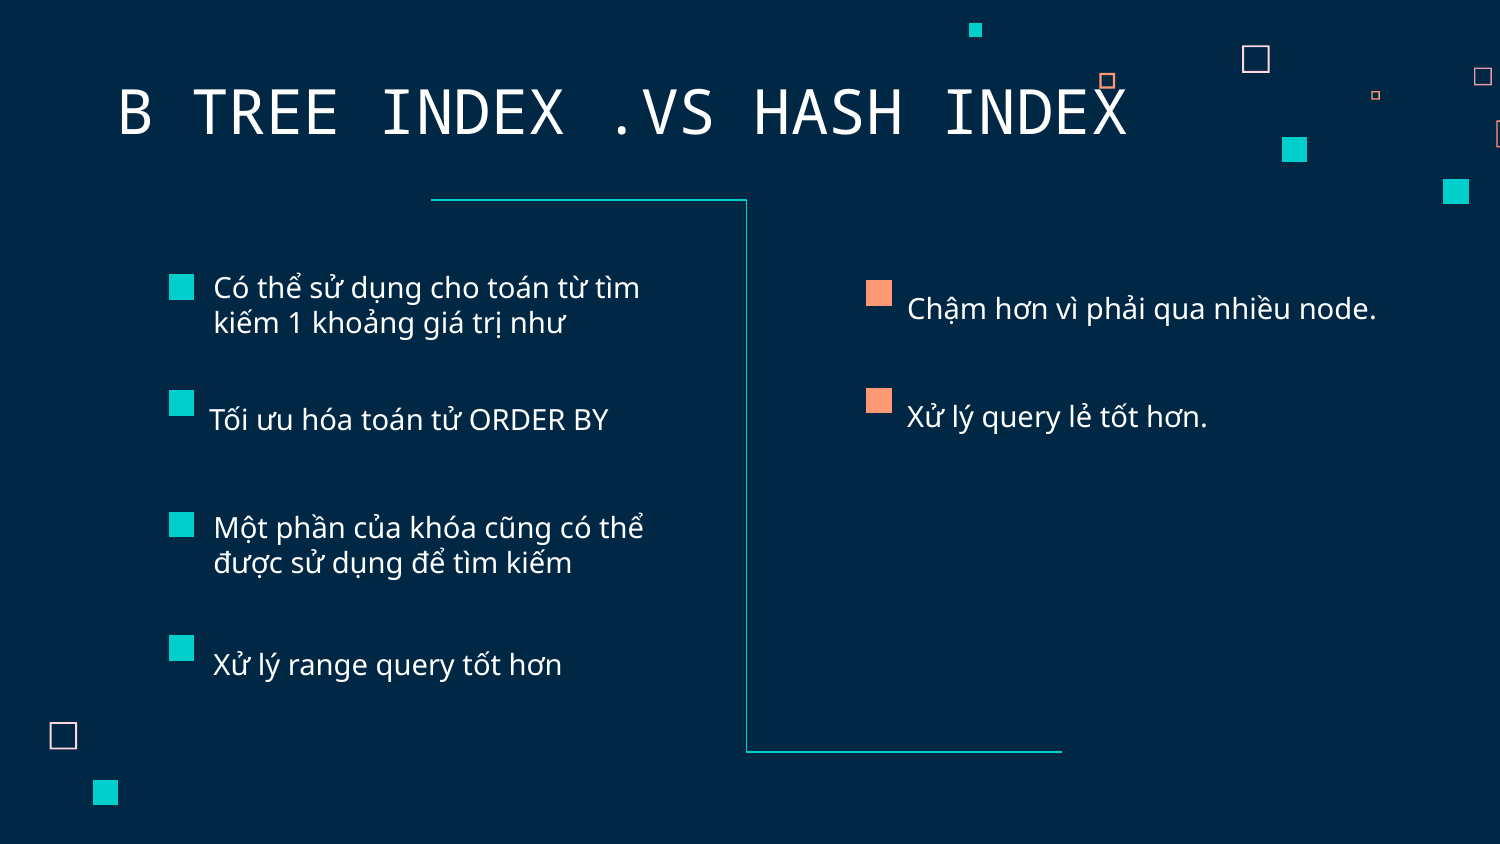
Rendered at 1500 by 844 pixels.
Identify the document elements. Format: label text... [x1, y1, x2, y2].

text_box Tối ưu hóa toán tử ORDER BY [194, 373, 425, 465]
text_box Một phần của khóa cũng có thể được sử dụng để tìm kiếm​ [198, 494, 425, 595]
text_box Xử lý range query tốt hơn [198, 613, 425, 714]
text_box [168, 511, 195, 538]
title B TREE INDEX .VS HASH INDEX [101, 67, 1188, 163]
text_box [1281, 136, 1308, 163]
text_box [168, 634, 195, 661]
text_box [430, 199, 1063, 753]
text_box [168, 390, 195, 416]
text_box Xử lý query lẻ tốt hơn​. [1067, 373, 1405, 458]
text_box [168, 274, 195, 301]
text_box Chậm hơn vì phải qua nhiều node​. [1067, 265, 1405, 350]
